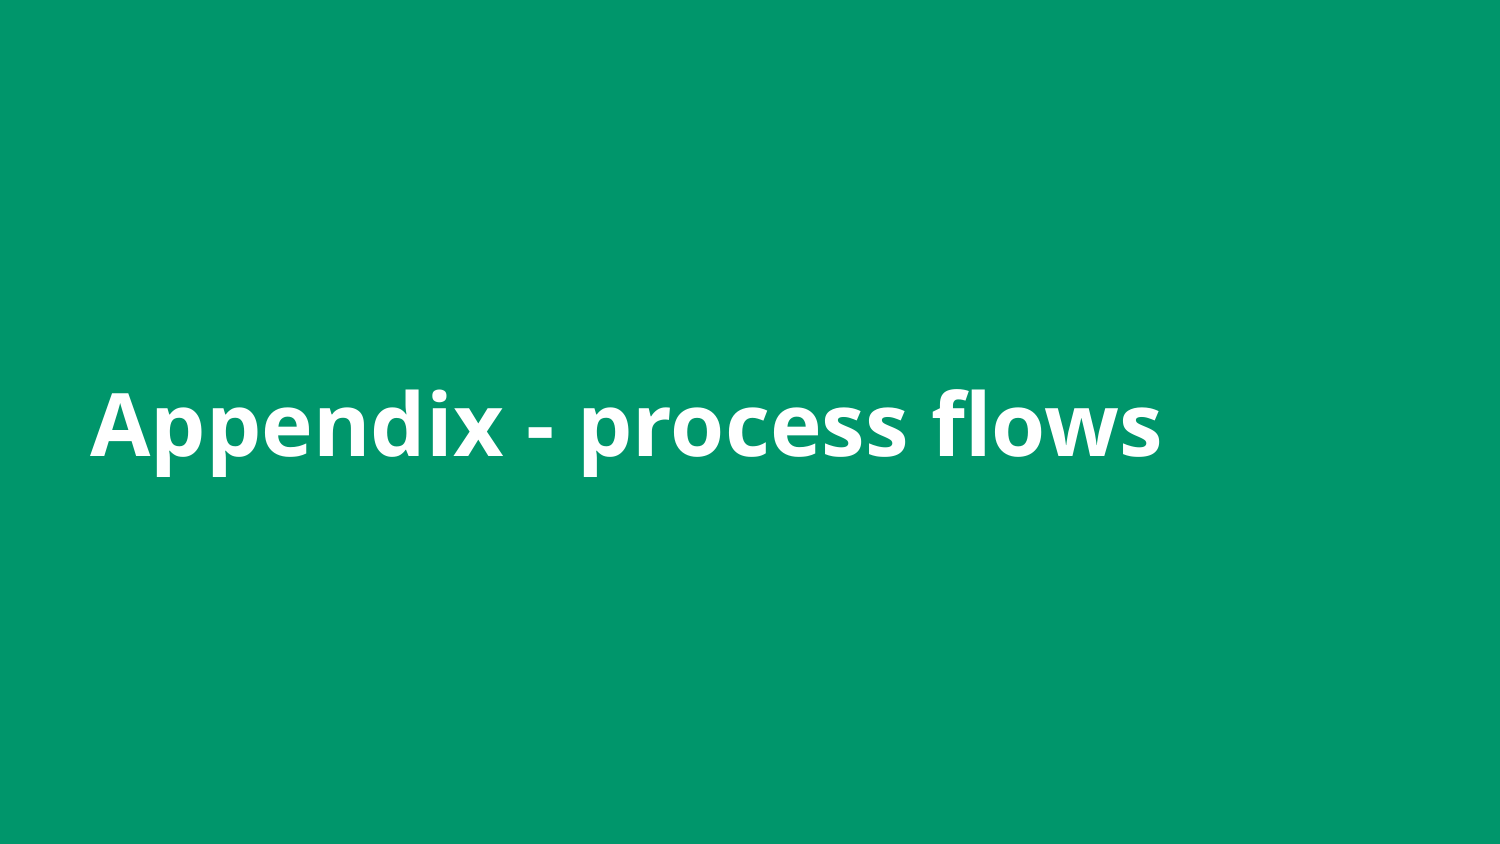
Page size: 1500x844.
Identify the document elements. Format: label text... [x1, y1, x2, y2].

title Appendix - process flows [75, 338, 1425, 505]
